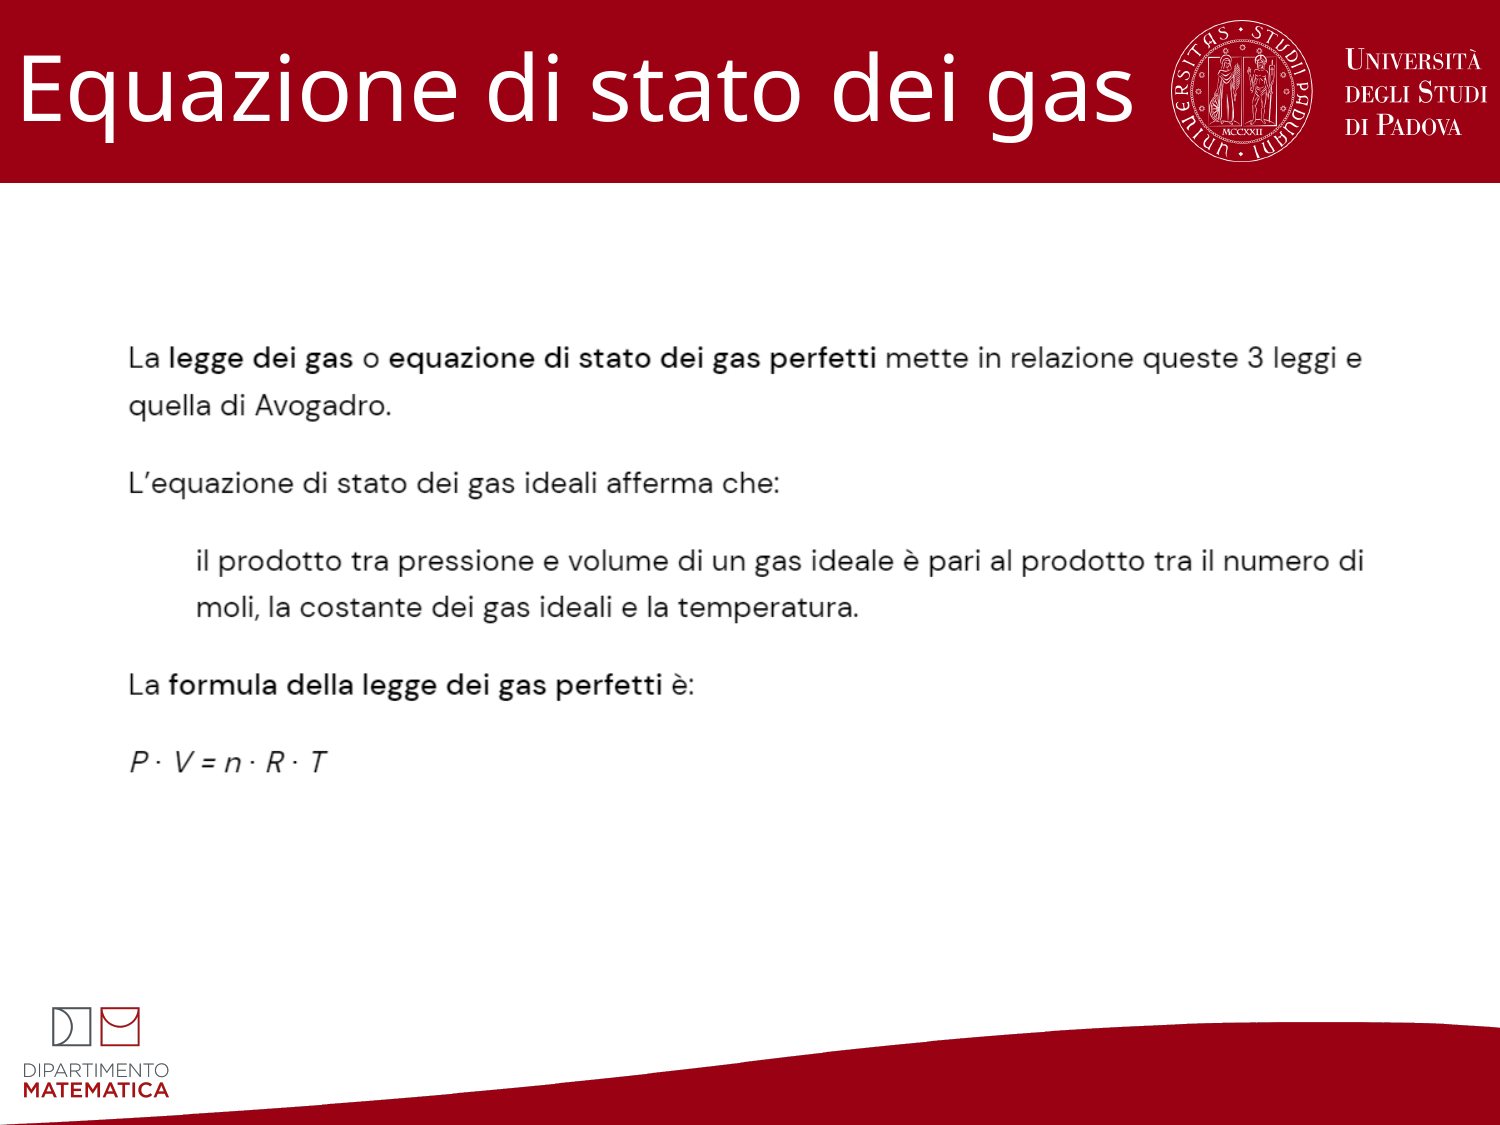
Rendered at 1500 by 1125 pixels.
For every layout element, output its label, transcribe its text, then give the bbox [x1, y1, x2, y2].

picture [111, 329, 1389, 796]
picture [1171, 20, 1487, 162]
title Equazione di stato dei gas [0, 0, 1159, 183]
picture [0, 1007, 1500, 1125]
